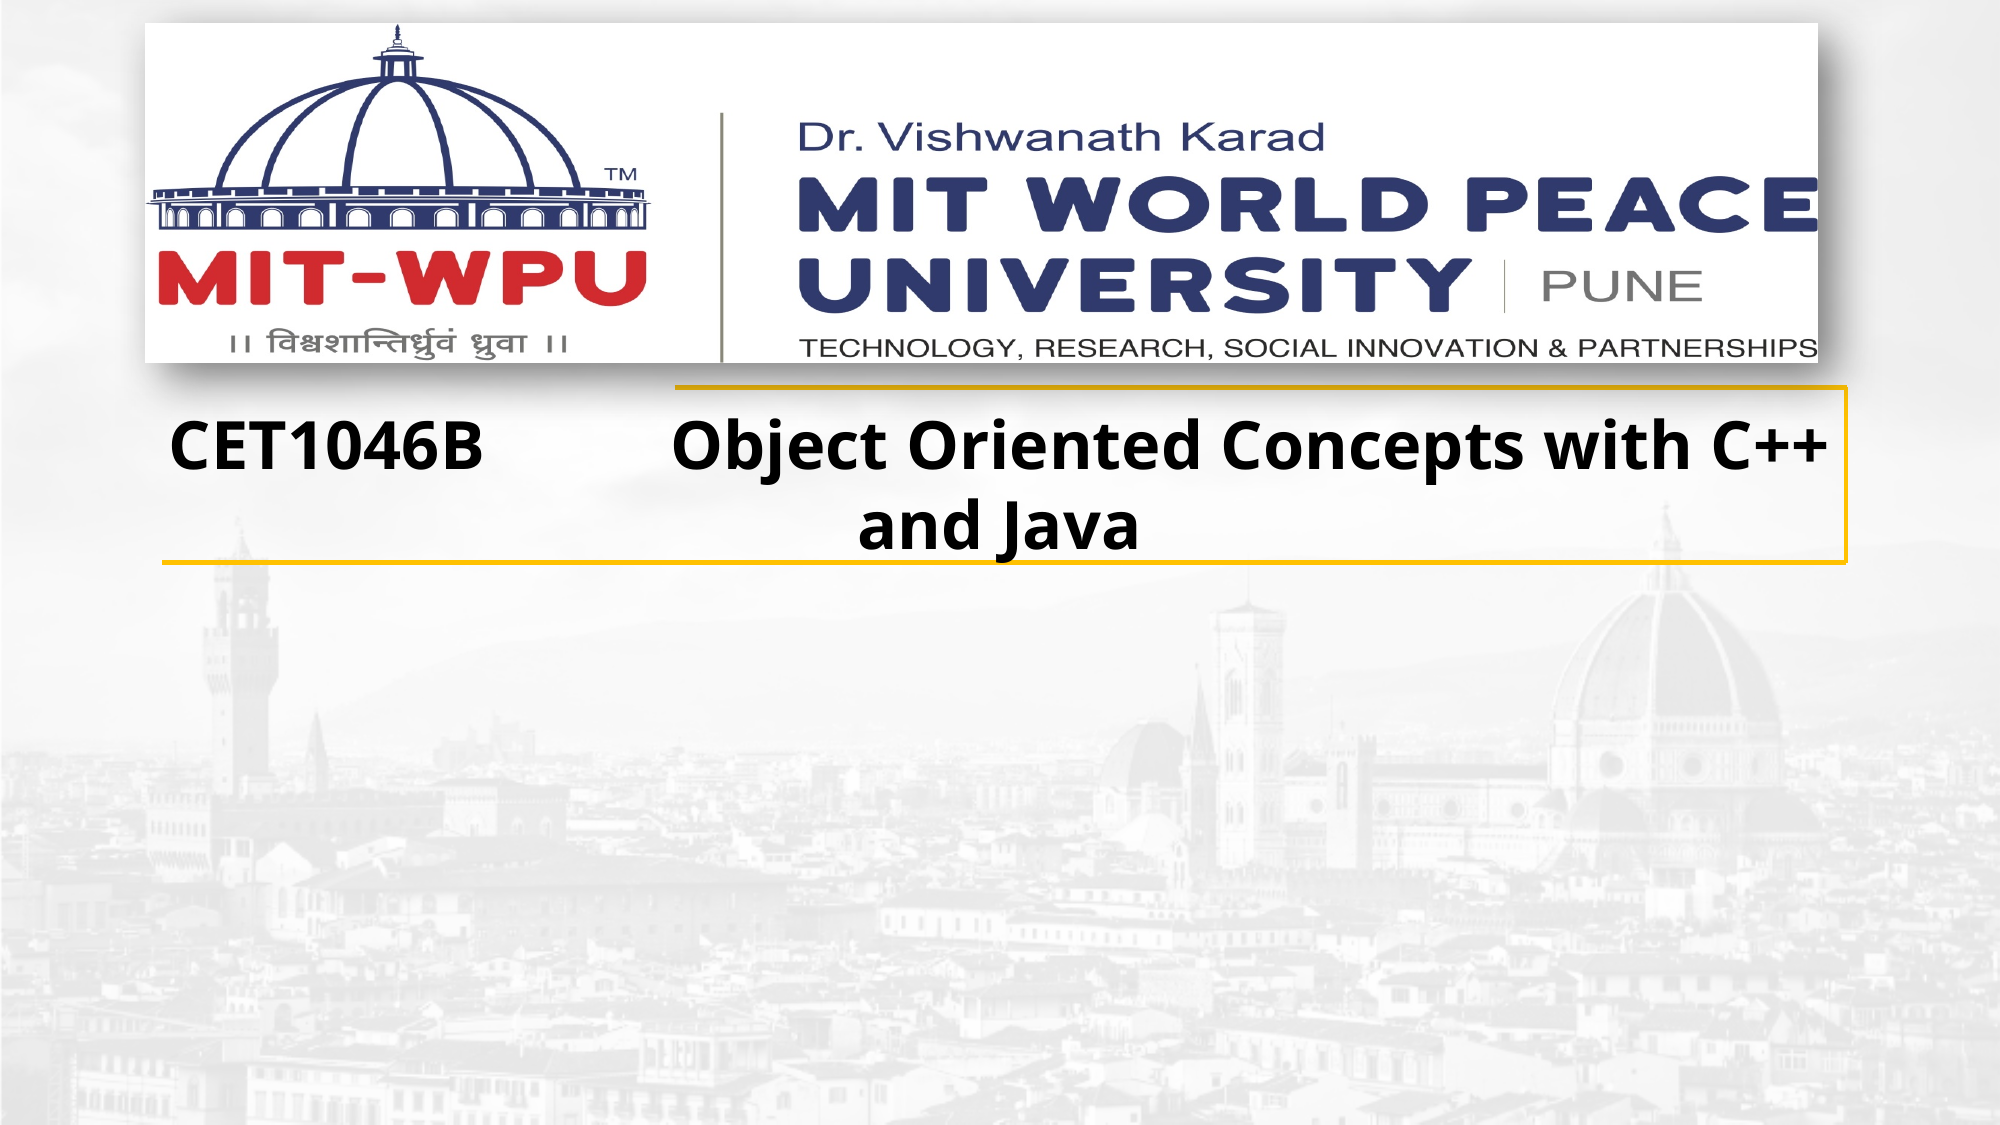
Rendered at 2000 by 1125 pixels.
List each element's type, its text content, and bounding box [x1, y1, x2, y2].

picture [145, 22, 1818, 363]
title CET1046B Object Oriented Concepts with C++ and Java [149, 399, 1850, 604]
